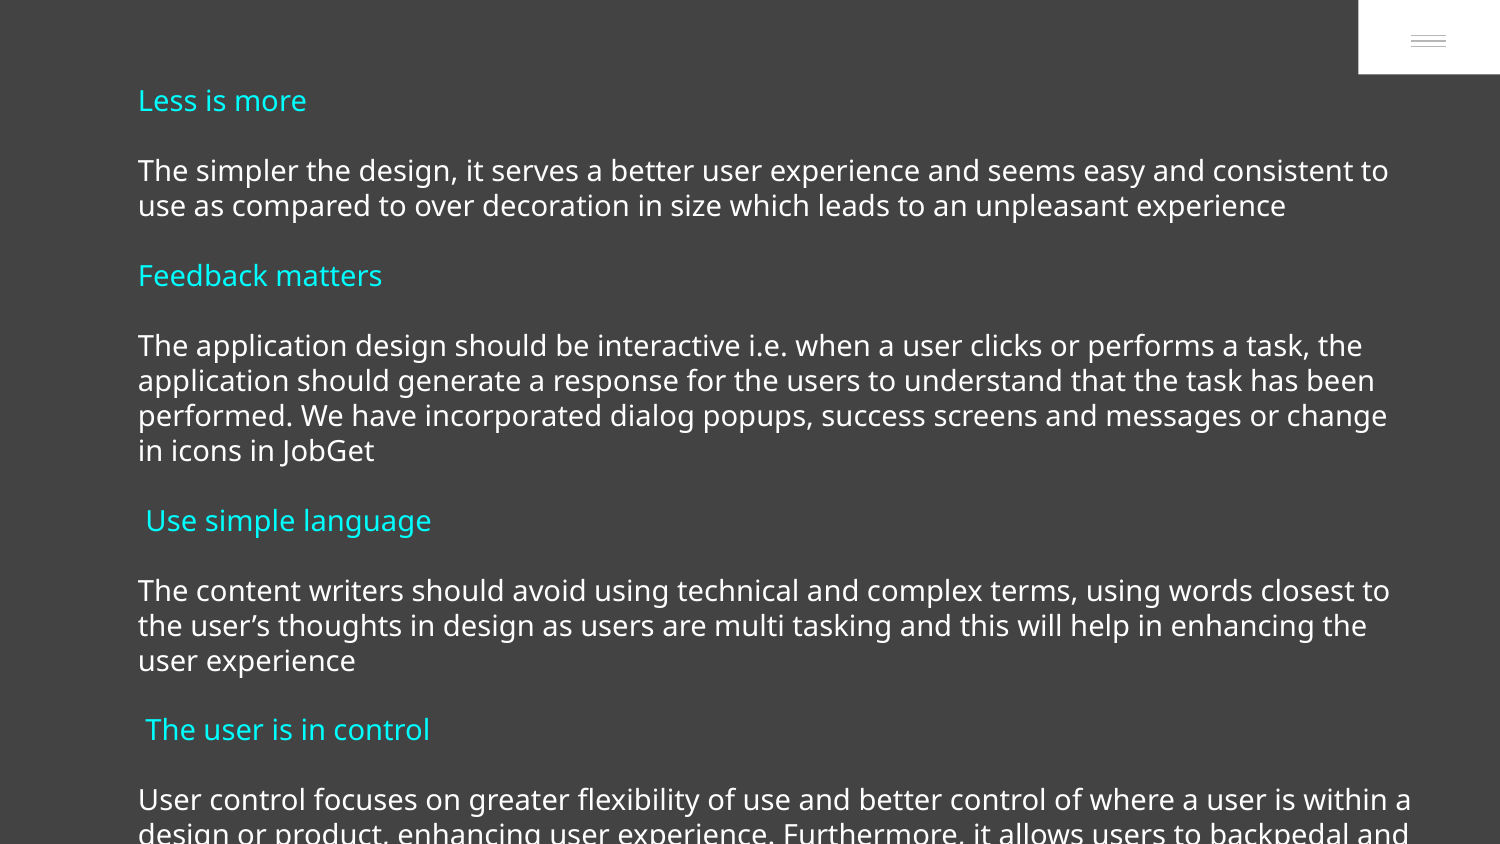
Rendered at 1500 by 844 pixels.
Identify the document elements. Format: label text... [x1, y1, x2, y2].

text_box Less is more The simpler the design, it serves a better user experience and seems easy and consistent to use as compared to over decoration in size which leads to an unpleasant experience Feedback matters The application design should be interactive i.e. when a user clicks or performs a task, the application should generate a response for the users to understand that the task has been performed. We have incorporated dialog popups, success screens and messages or change in icons in JobGet Use simple language The content writers should avoid using technical and complex terms, using words closest to the user’s thoughts in design as users are multi tasking and this will help in enhancing the user experience The user is in control User control focuses on greater flexibility of use and better control of where a user is within a design or product, enhancing user experience. Furthermore, it allows users to backpedal and recover from errors which gives a lot of control to the user. [122, 67, 1436, 812]
